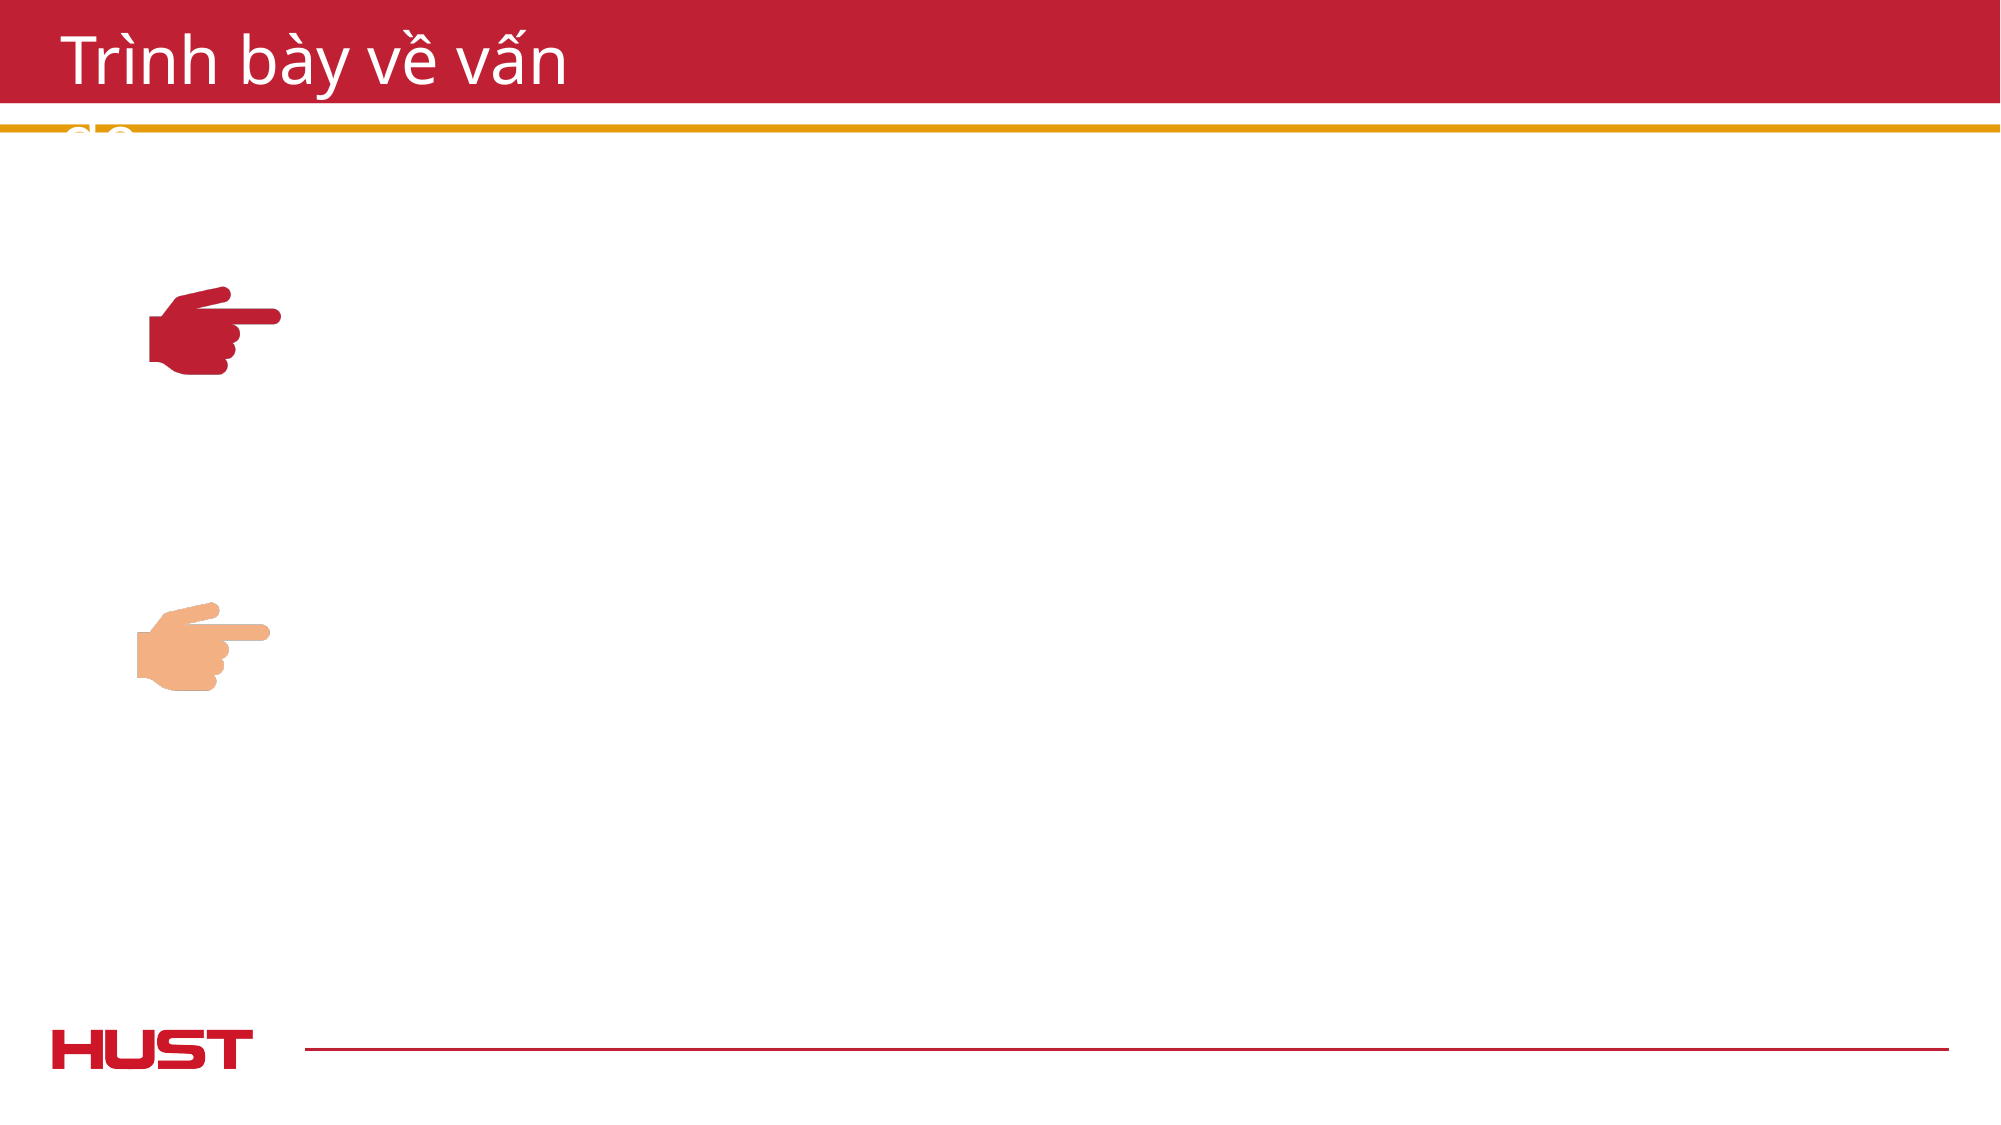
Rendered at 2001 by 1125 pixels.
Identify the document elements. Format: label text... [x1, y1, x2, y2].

picture [0, 0, 2001, 1125]
text_box Trình bày về vấn đề [45, 10, 649, 185]
